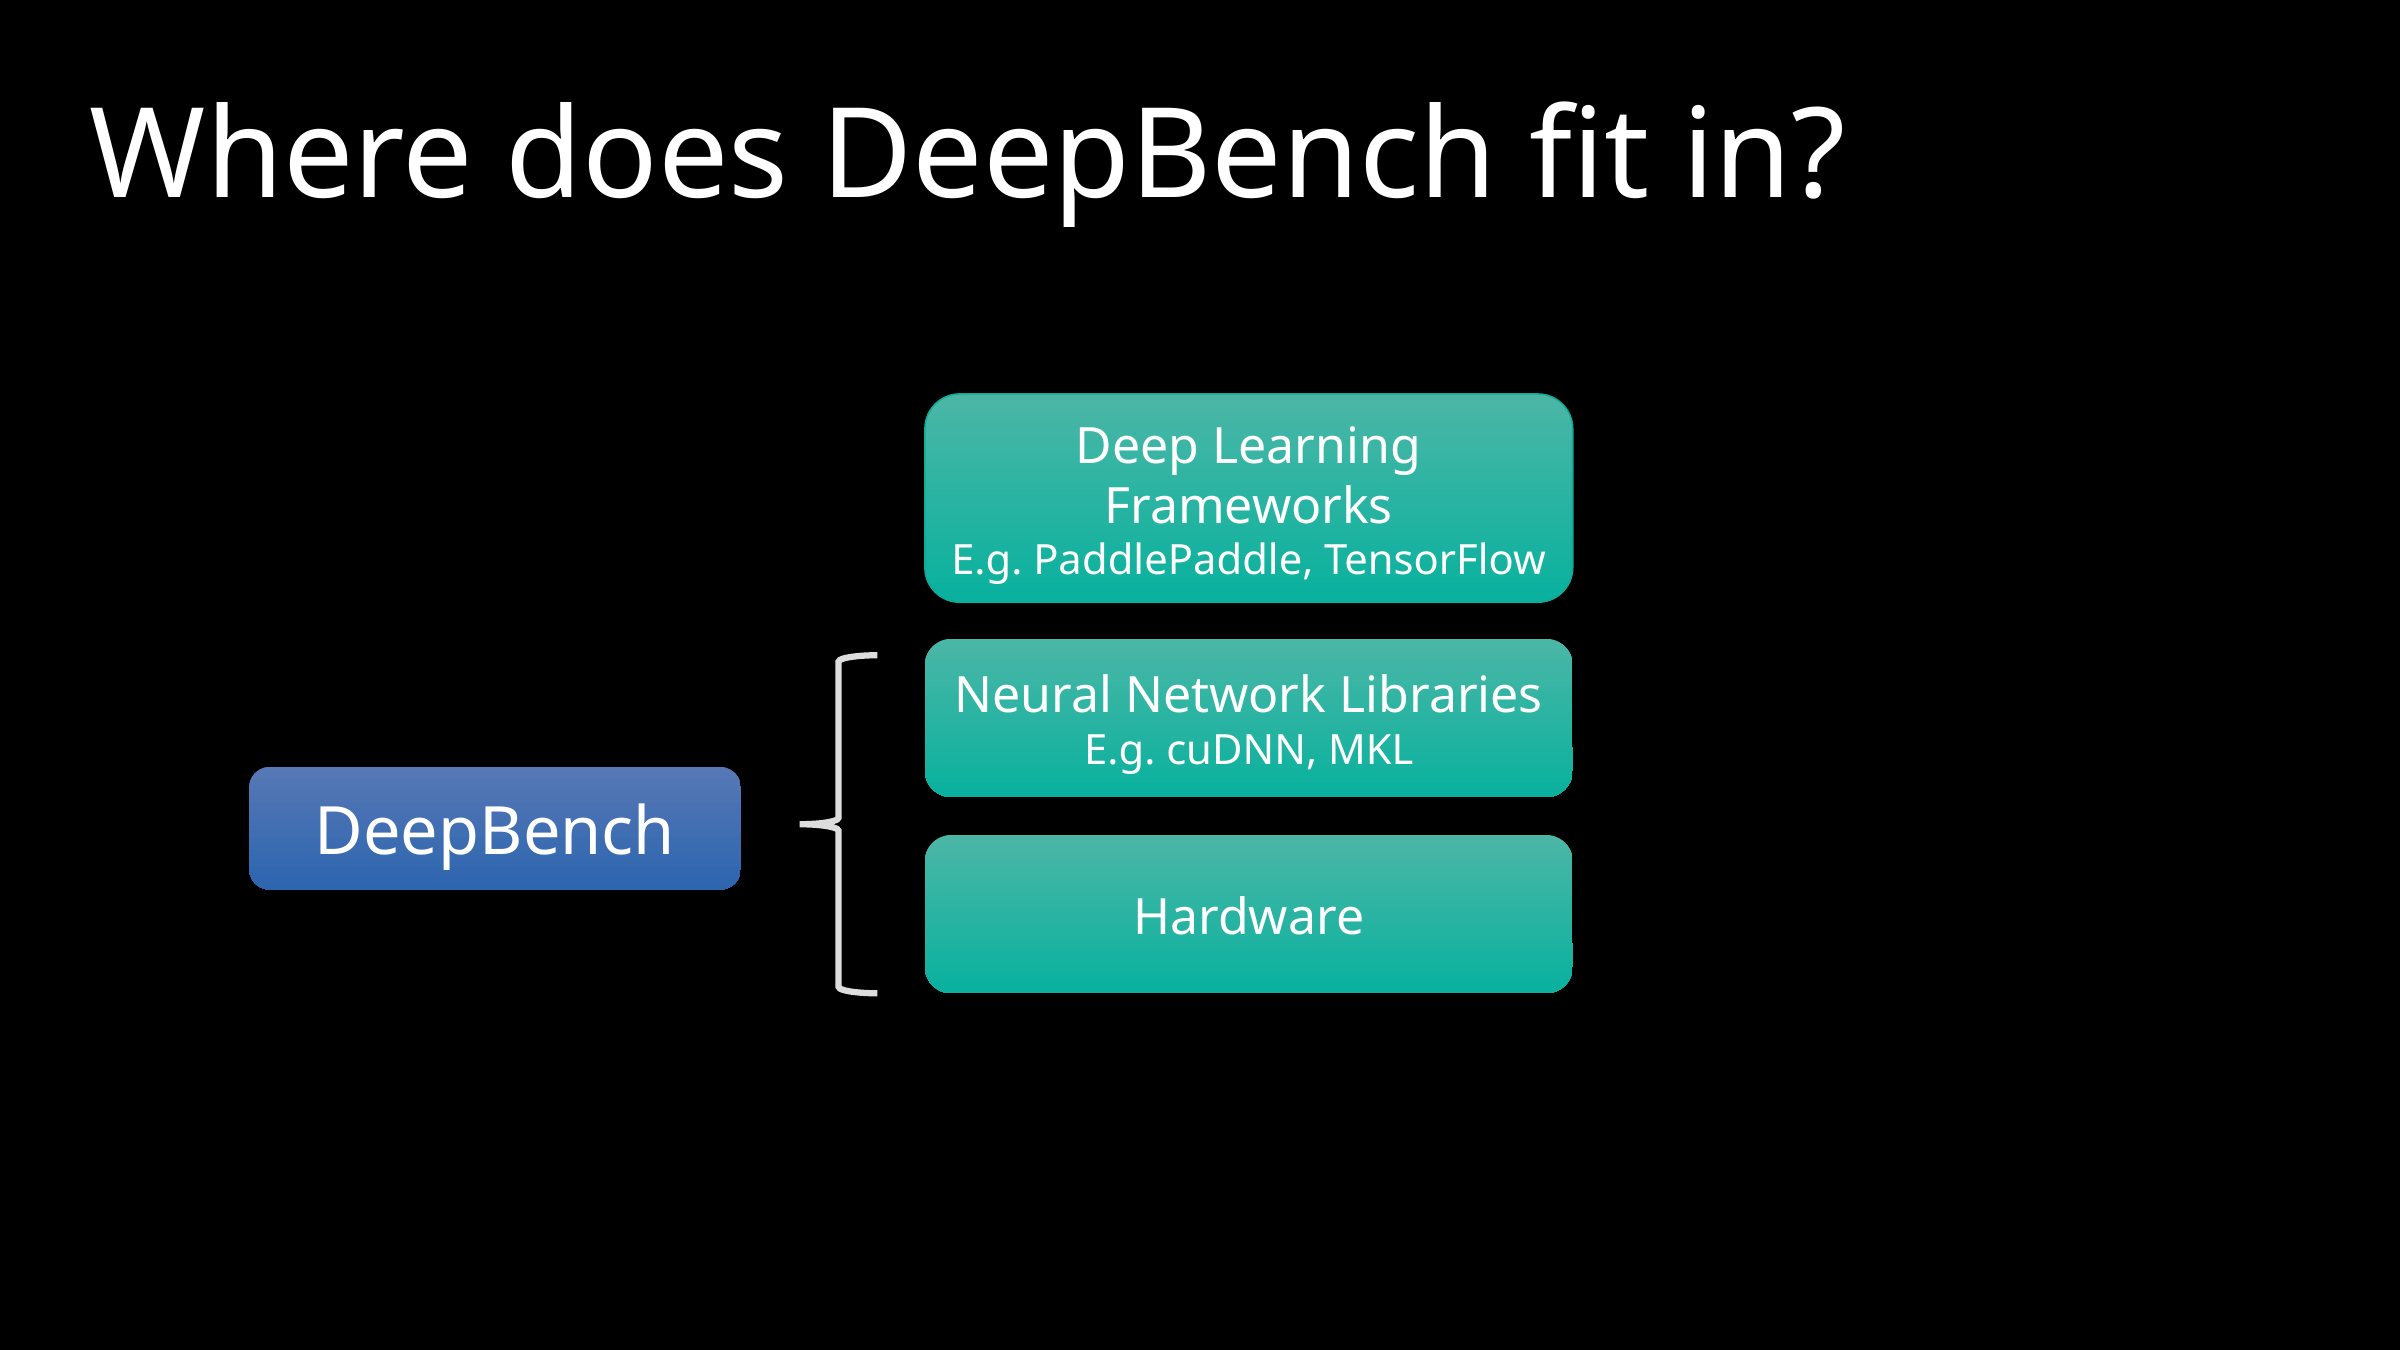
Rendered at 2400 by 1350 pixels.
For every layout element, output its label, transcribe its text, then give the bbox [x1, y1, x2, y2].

text_box [799, 653, 878, 996]
text_box DeepBench [249, 766, 741, 890]
text_box Neural Network Libraries E.g. cuDNN, MKL [924, 638, 1573, 798]
text_box Hardware [924, 834, 1573, 994]
text_box Deep Learning Frameworks E.g. PaddlePaddle, TensorFlow [924, 393, 1574, 604]
text_box Where does DeepBench fit in? [75, 75, 2325, 255]
